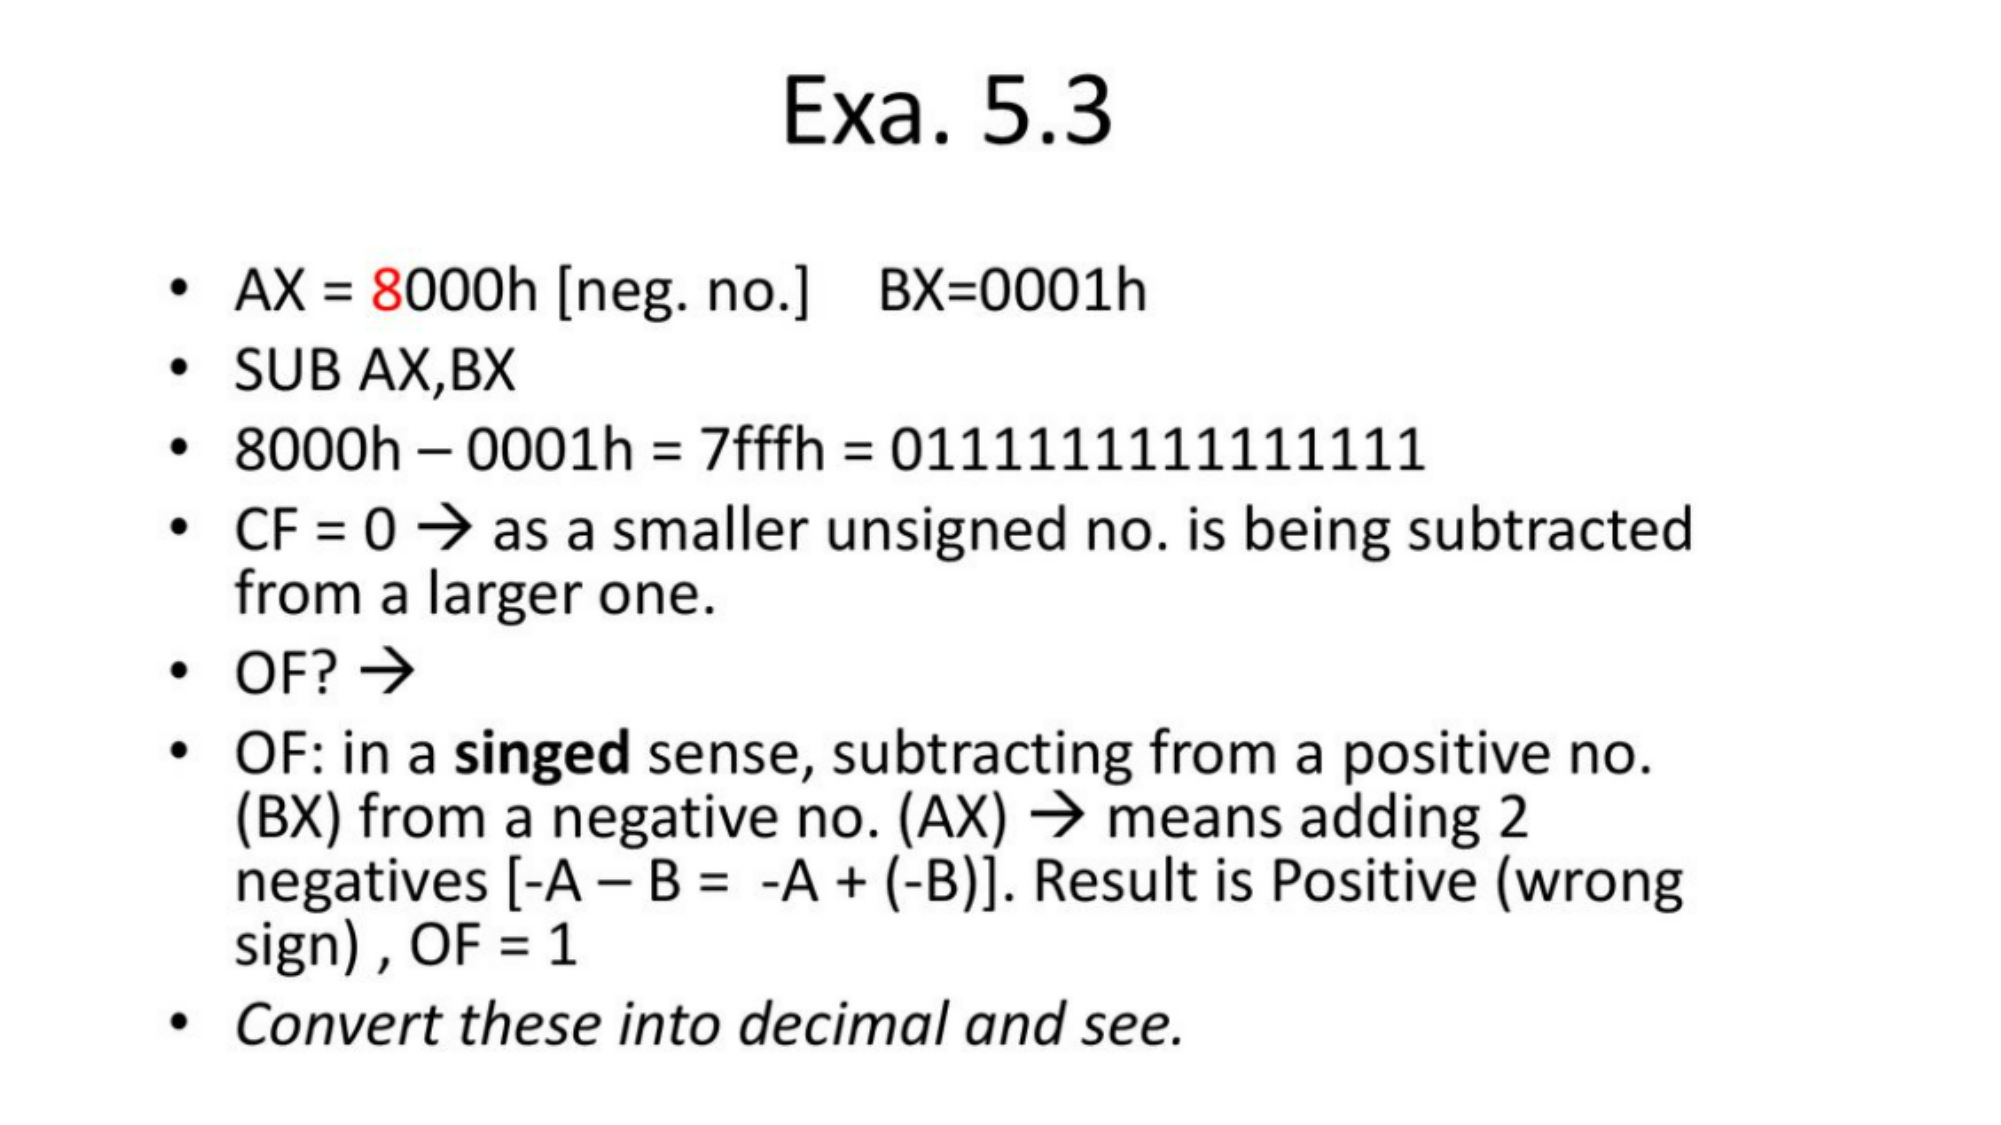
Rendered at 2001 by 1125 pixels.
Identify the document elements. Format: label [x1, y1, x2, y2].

picture [87, 57, 1753, 1068]
